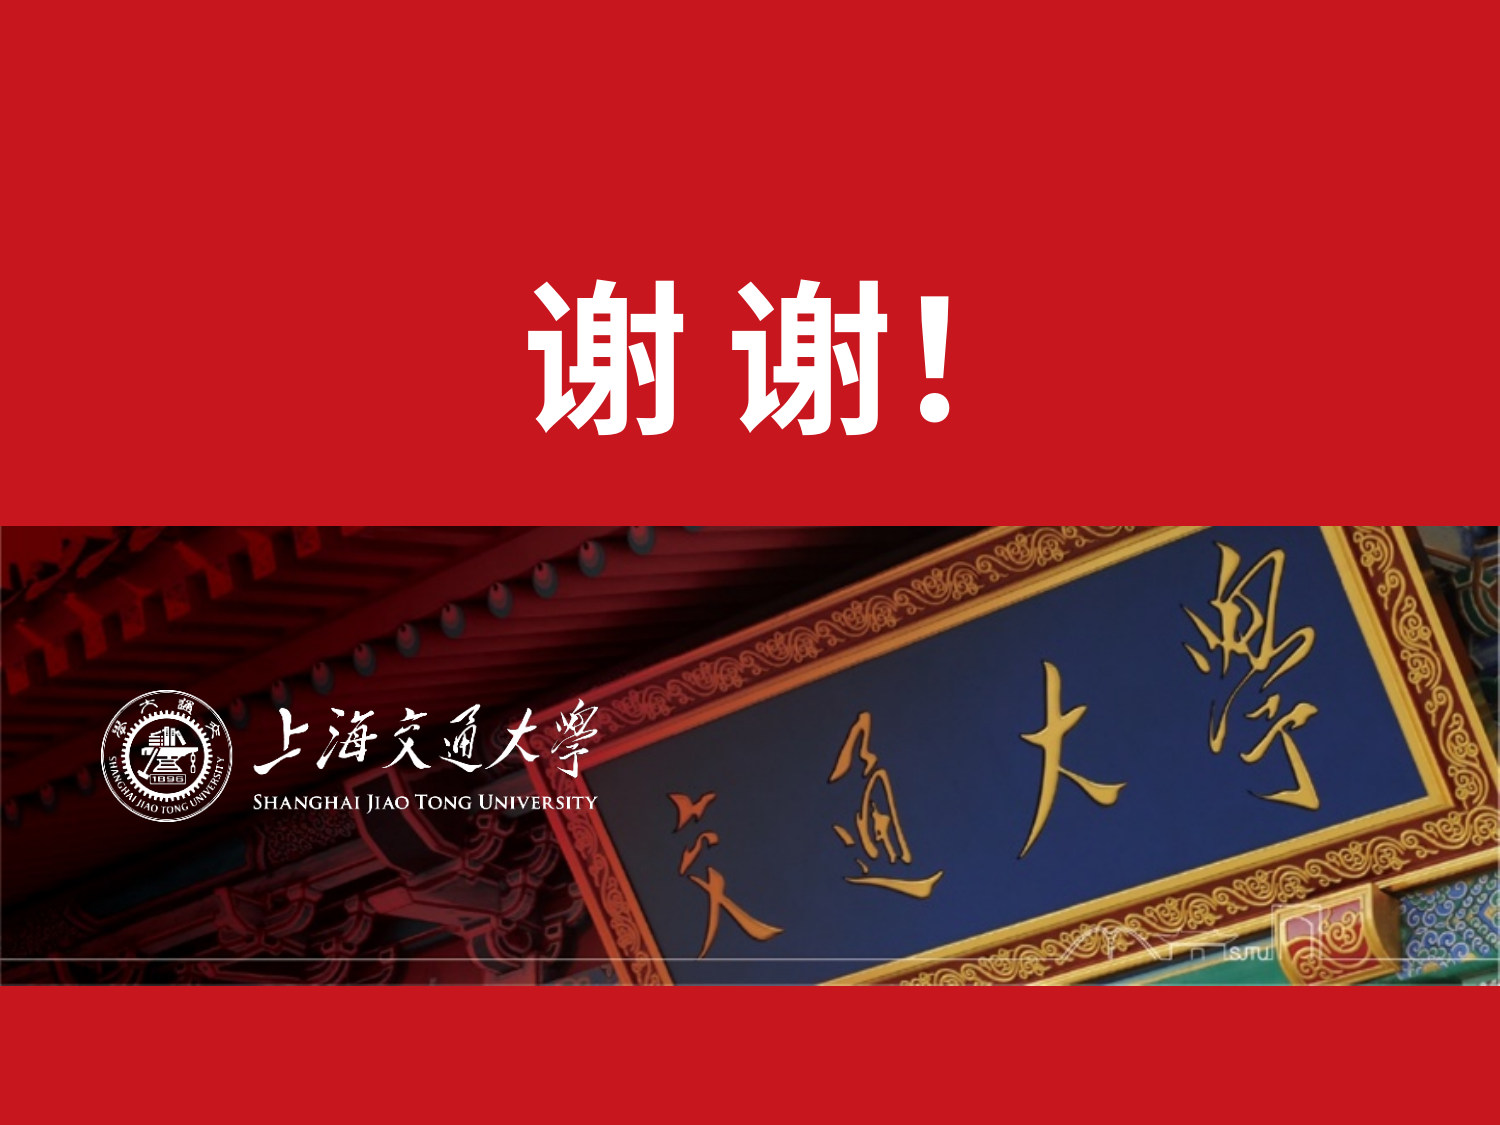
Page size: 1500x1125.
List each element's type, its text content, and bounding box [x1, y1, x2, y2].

picture [0, 526, 1500, 986]
text_box 谢 谢！ [507, 247, 993, 463]
